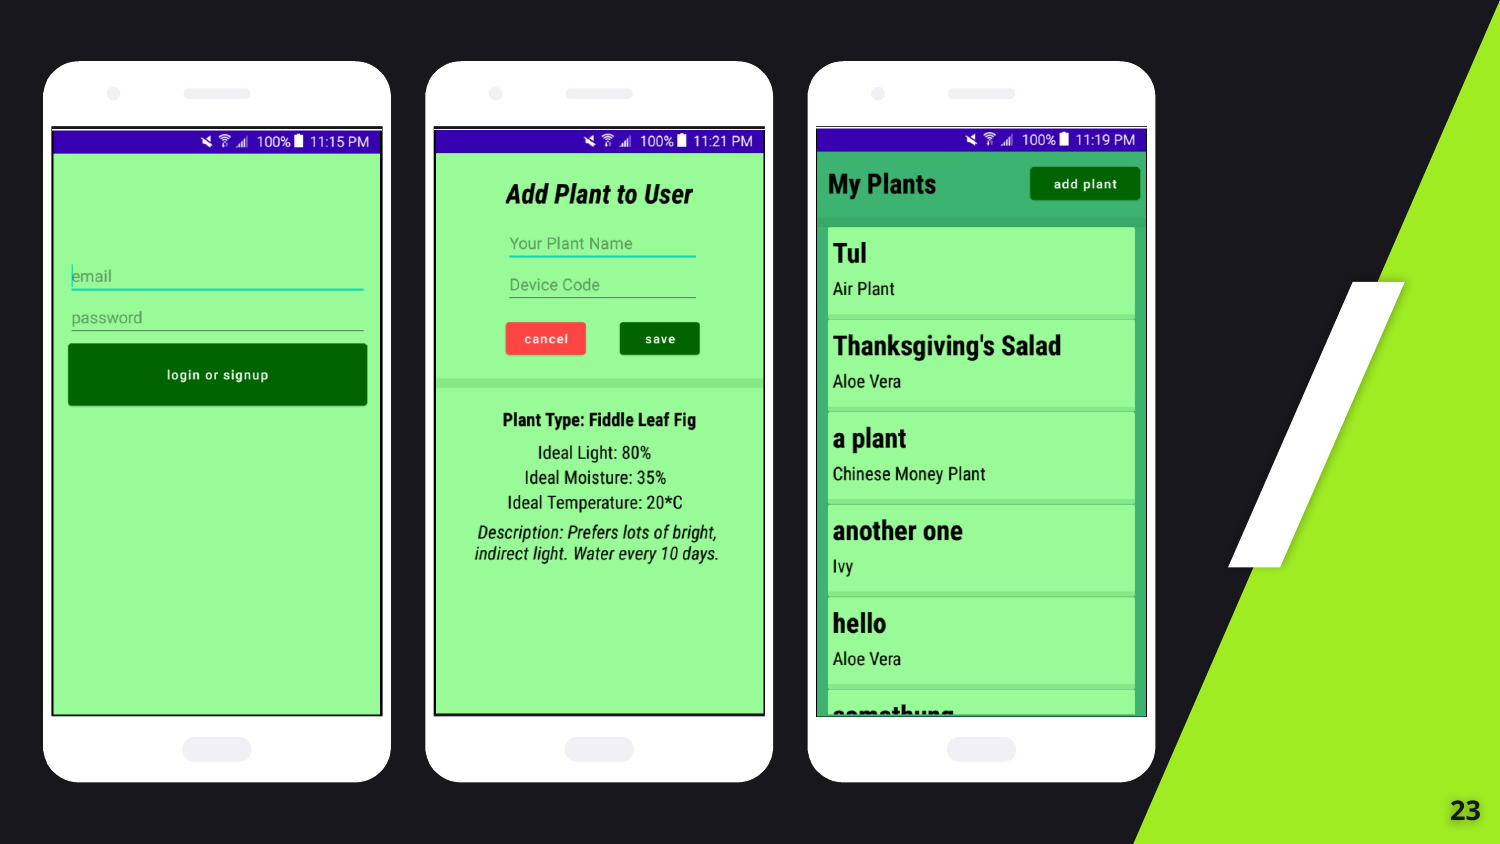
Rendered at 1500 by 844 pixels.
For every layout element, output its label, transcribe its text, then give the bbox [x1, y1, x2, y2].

picture [816, 127, 1148, 717]
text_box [42, 60, 392, 783]
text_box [807, 60, 1156, 783]
slide_number ‹#› [1391, 779, 1482, 844]
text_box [425, 60, 774, 783]
picture [52, 129, 382, 715]
picture [434, 129, 765, 715]
